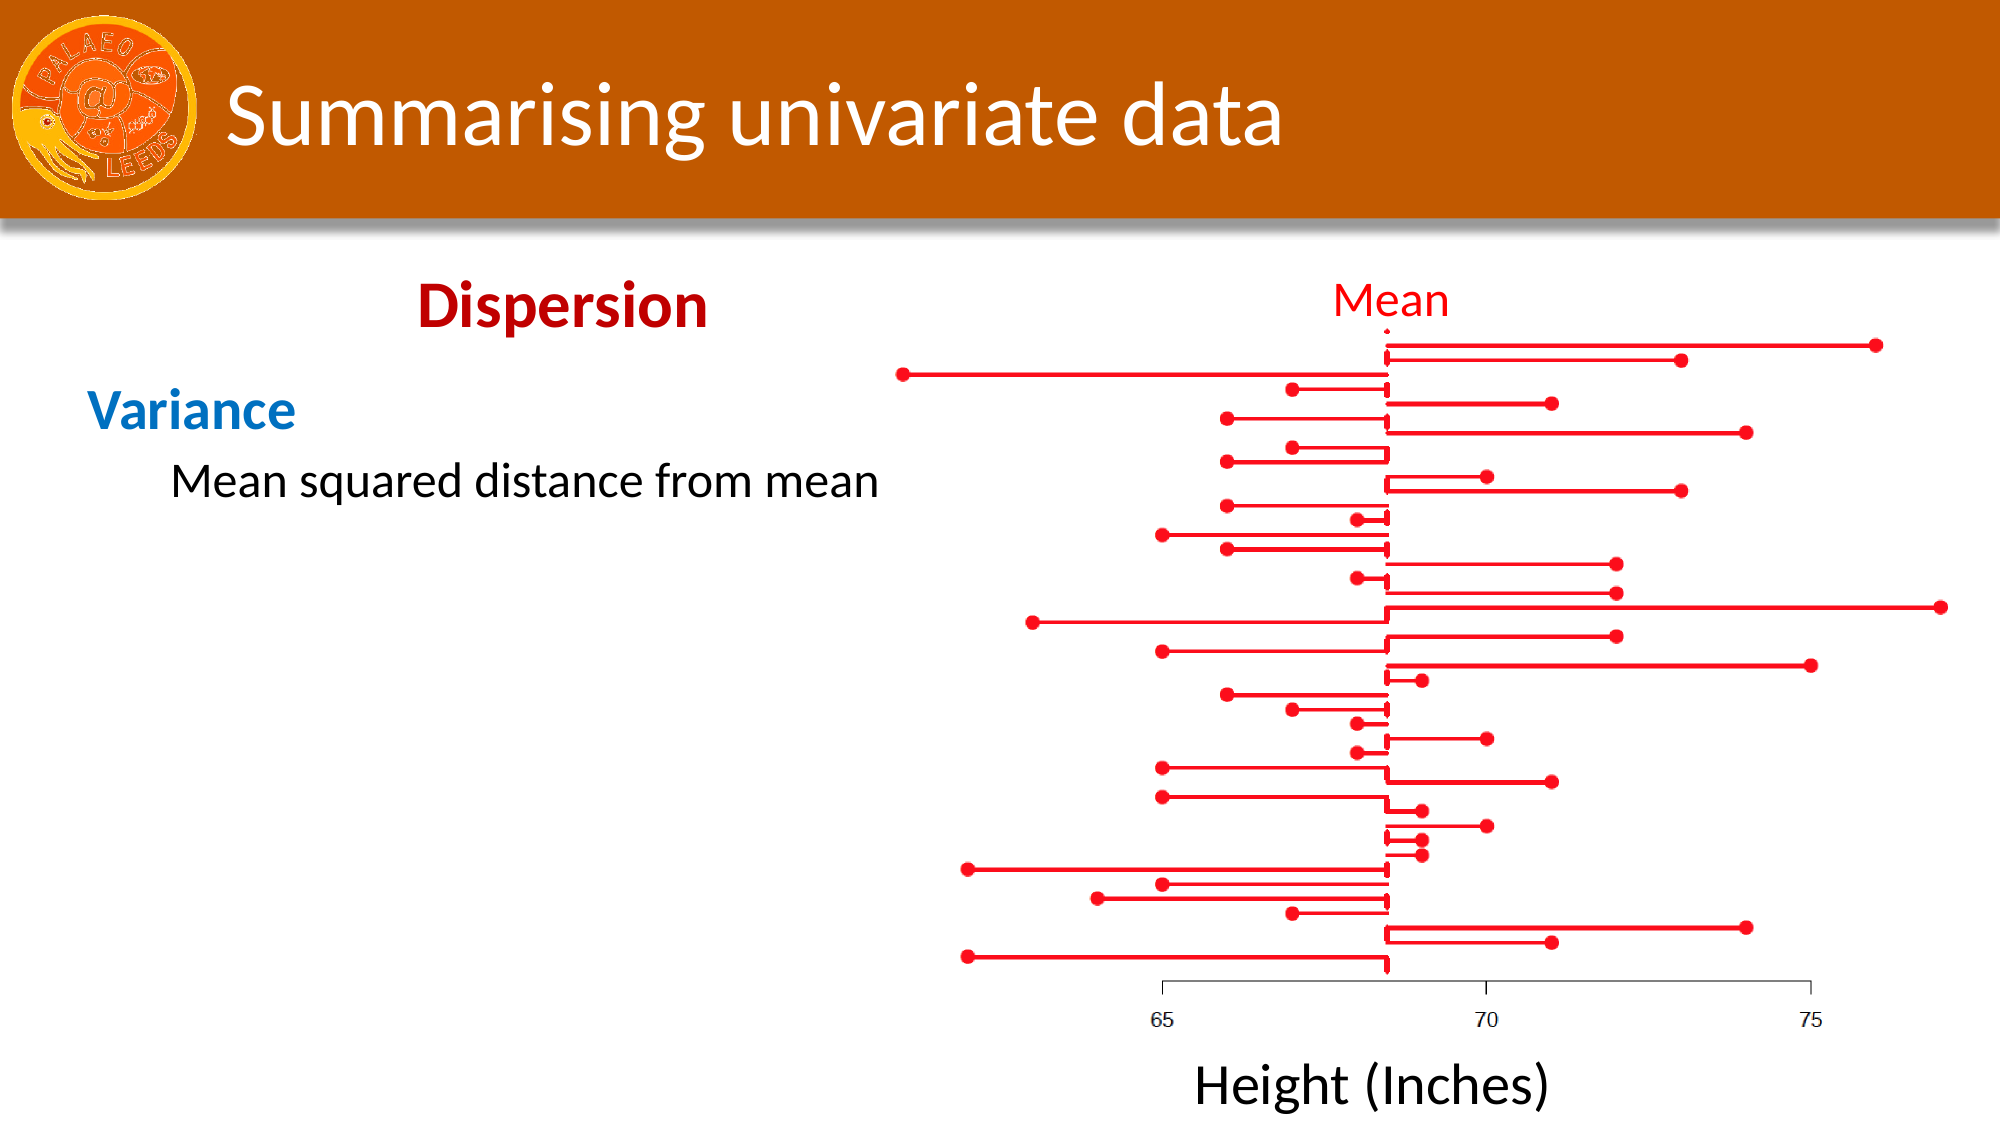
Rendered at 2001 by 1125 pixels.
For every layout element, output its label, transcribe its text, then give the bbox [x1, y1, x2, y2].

text_box Height (Inches) [1180, 1045, 1567, 1124]
text_box [0, 0, 2000, 219]
text_box Mean squared distance from mean [155, 439, 879, 515]
text_box Summarising univariate data [210, 17, 2000, 201]
picture [879, 307, 1980, 1045]
picture [11, 15, 197, 200]
text_box Dispersion [402, 253, 725, 348]
text_box Variance [73, 364, 312, 449]
text_box Mean [1317, 258, 1466, 307]
